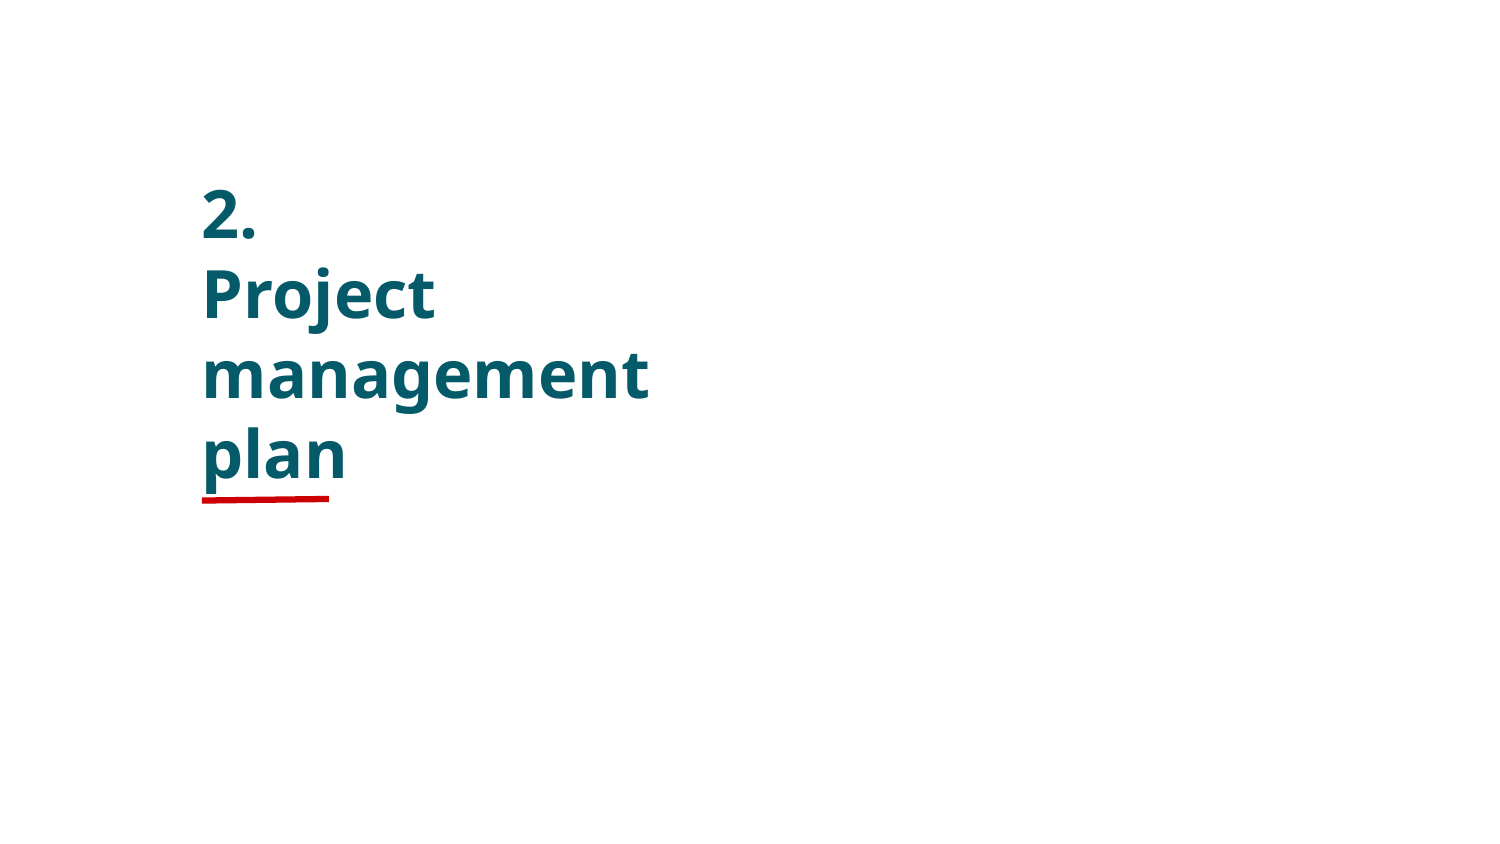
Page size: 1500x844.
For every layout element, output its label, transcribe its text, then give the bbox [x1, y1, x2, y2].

text_box 2. Project management plan [186, 157, 786, 390]
